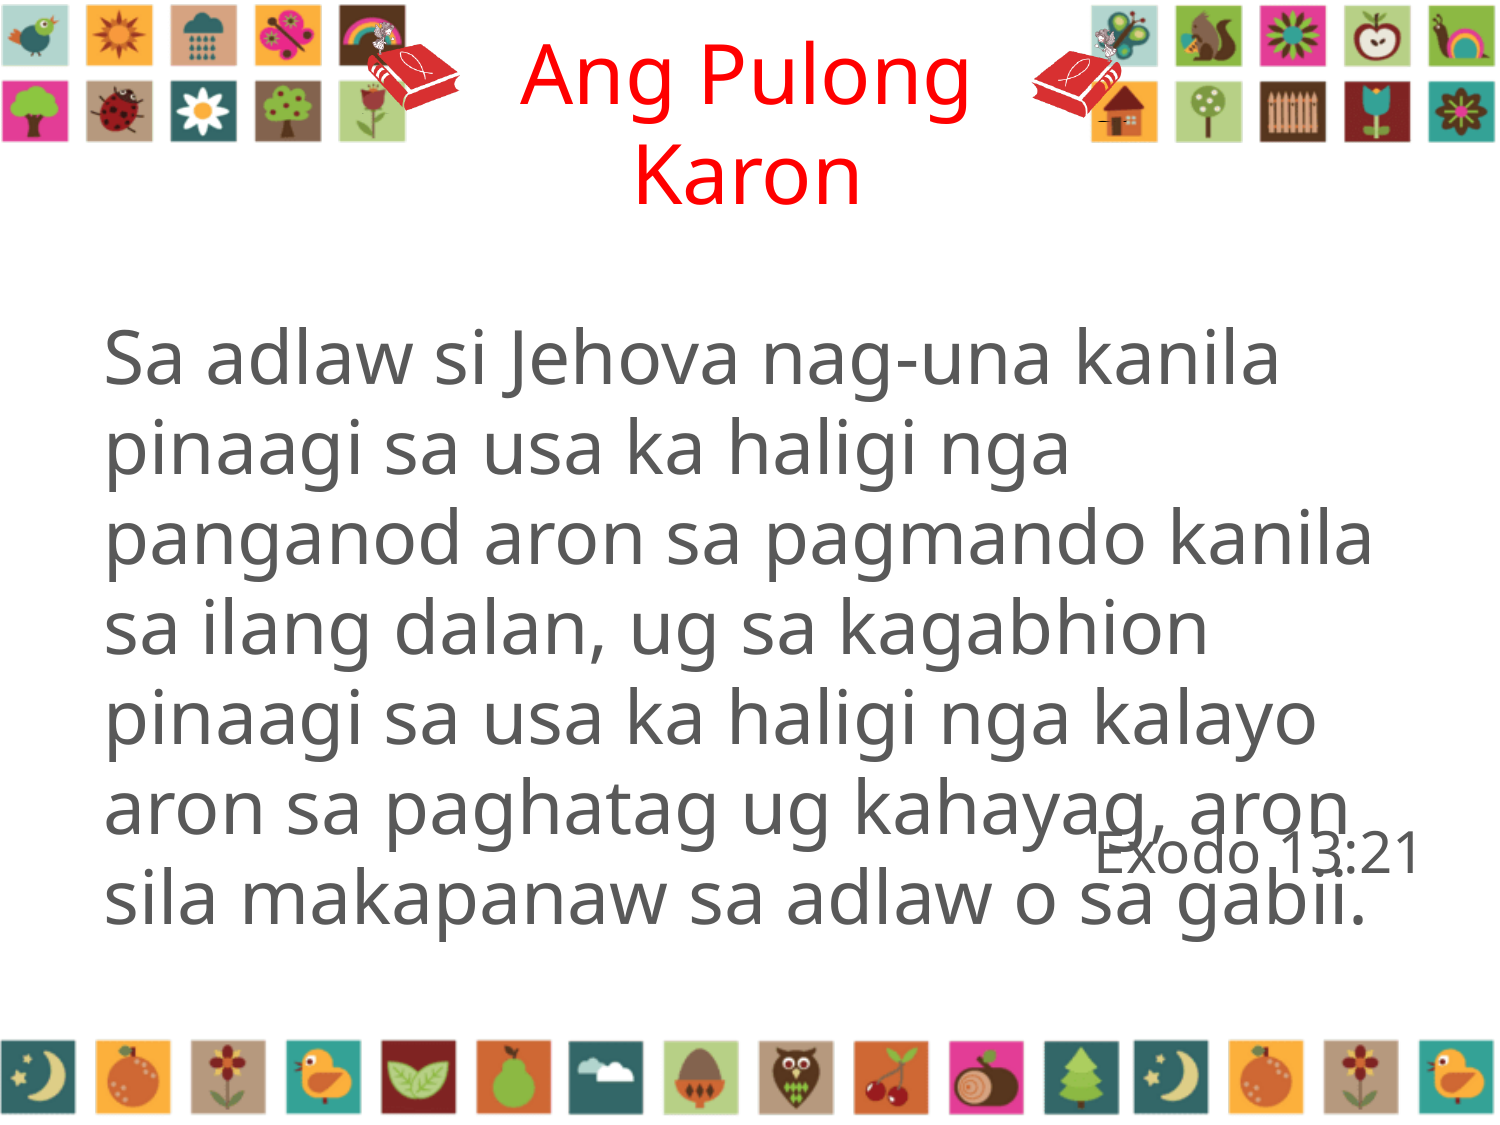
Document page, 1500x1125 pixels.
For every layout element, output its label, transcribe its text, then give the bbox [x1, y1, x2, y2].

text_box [0, 1028, 1500, 1118]
picture [0, 3, 492, 150]
text_box Ang Pulong Karon [414, 13, 1080, 229]
text_box Sa adlaw si Jehova nag-una kanila pinaagi sa usa ka haligi nga panganod aron sa pagmando kanila sa ilang dalan, ug sa kagabhion pinaagi sa usa ka haligi nga kalayo aron sa paghatag ug kahayag, aron sila makapanaw sa adlaw o sa gabii. [88, 302, 1436, 948]
text_box Exodo 13:21 [808, 807, 1441, 893]
picture [999, 3, 1500, 150]
